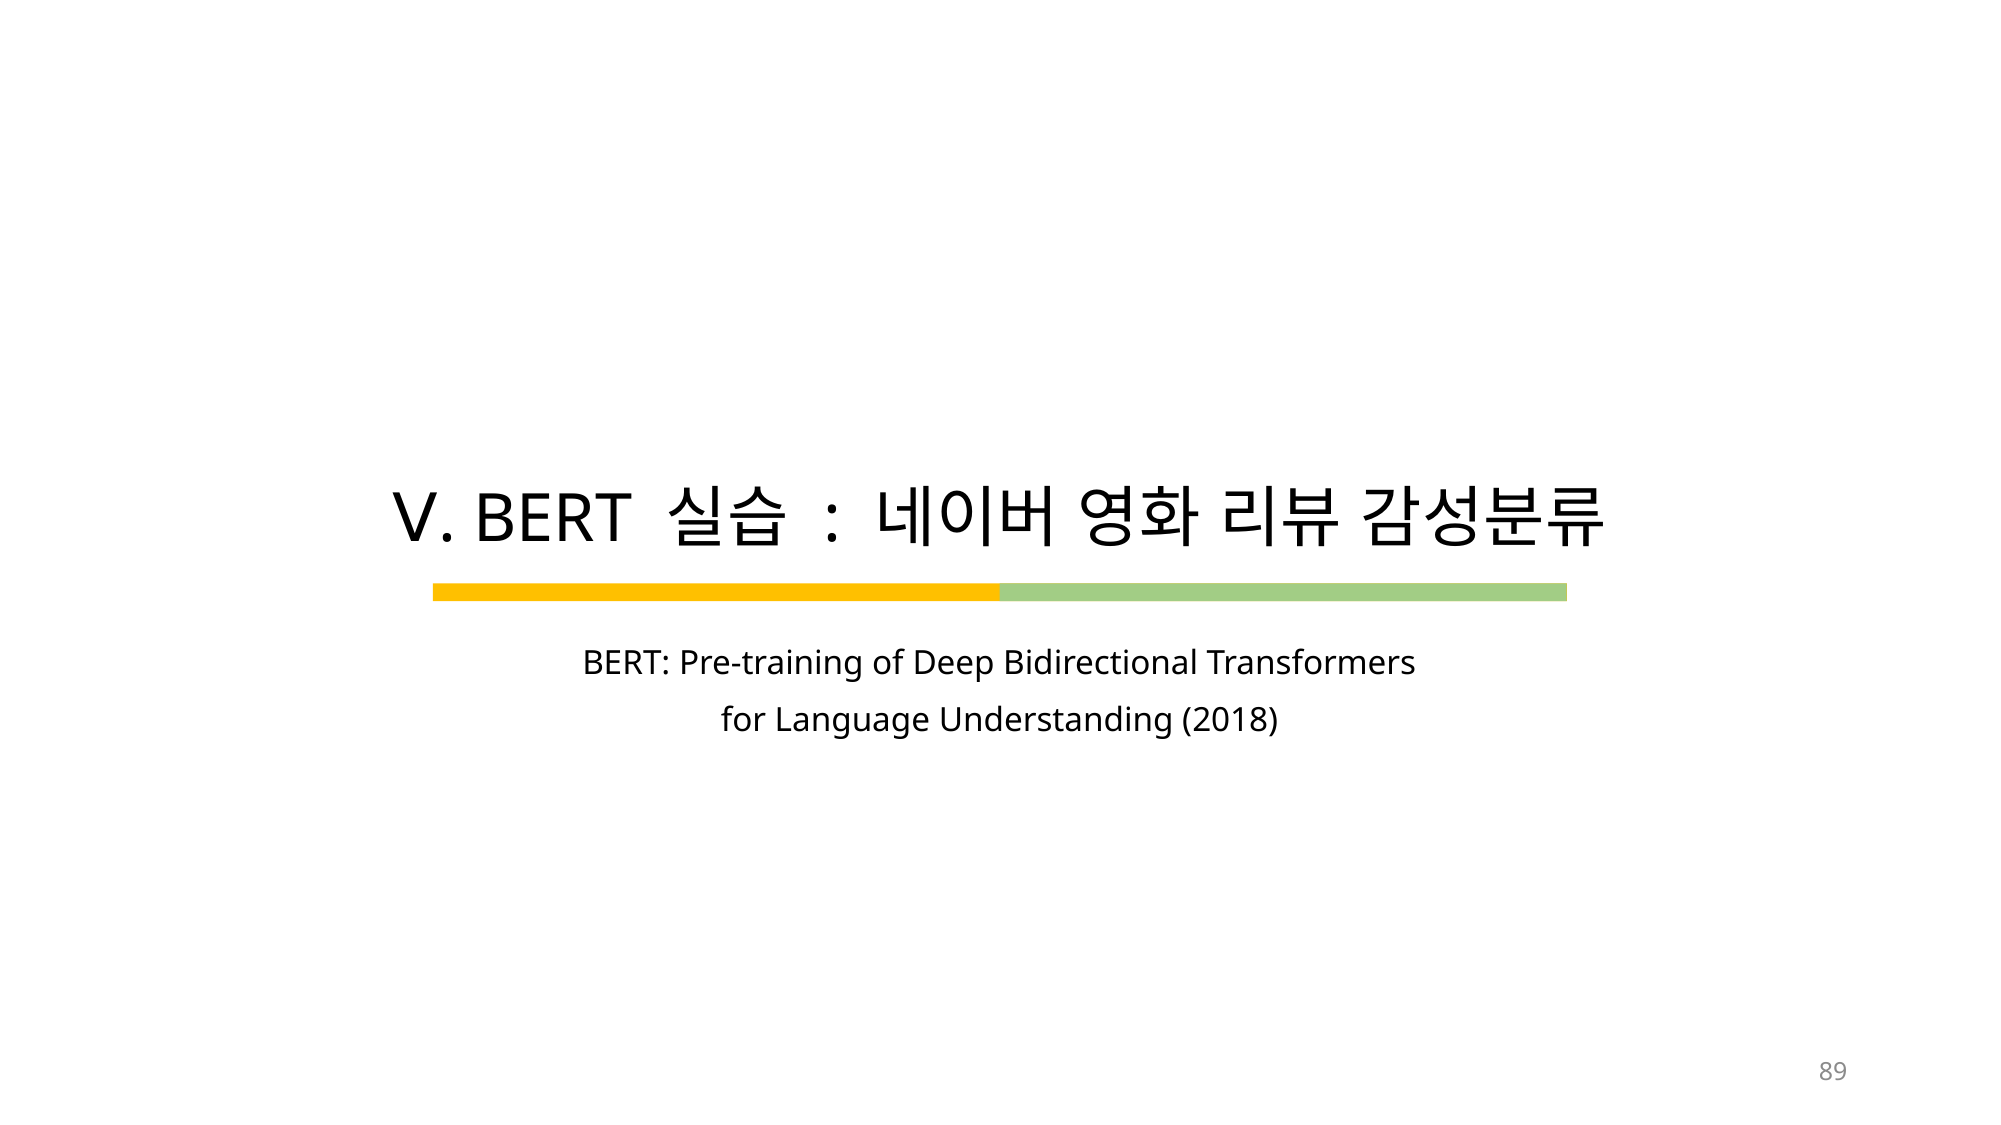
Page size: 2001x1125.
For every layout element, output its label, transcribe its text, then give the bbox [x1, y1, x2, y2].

title Ⅴ. BERT 실습 : 네이버 영화 리뷰 감성분류 [249, 172, 1750, 564]
subtitle BERT: Pre-training of Deep Bidirectional Transformers for Language Understanding (2018) [249, 638, 1750, 911]
slide_number 89 [1412, 1042, 1863, 1103]
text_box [432, 583, 1567, 602]
